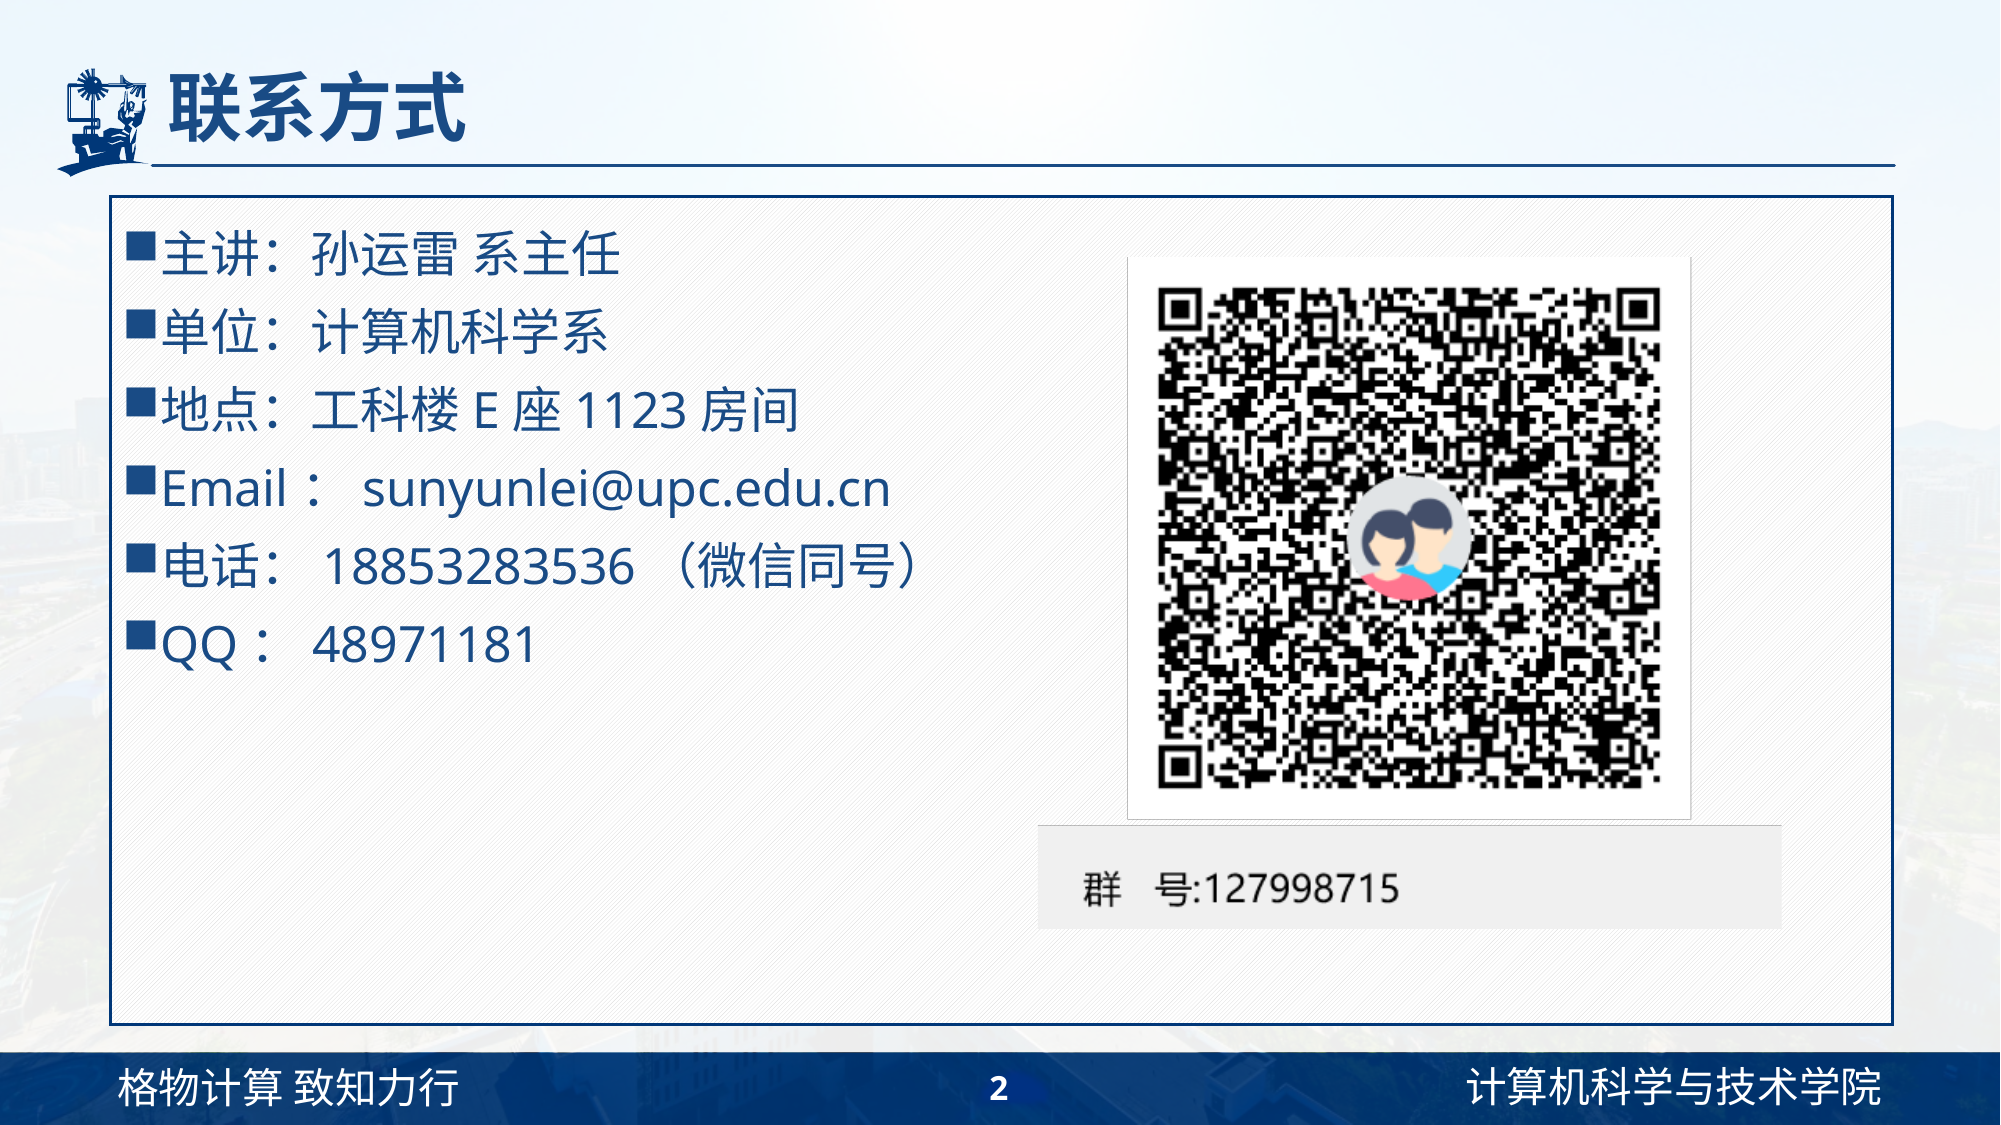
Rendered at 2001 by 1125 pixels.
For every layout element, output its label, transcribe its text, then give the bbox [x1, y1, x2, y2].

picture [1037, 257, 1782, 929]
slide_number 2 [947, 1059, 1050, 1120]
list 主讲：孙运雷 系主任 单位：计算机科学系 地点：工科楼E座1123房间 Email：sunyunlei@upc.edu.cn 电话：18853283536（微信同号） QQ：48971181 [109, 196, 1894, 1026]
title 联系方式 [152, 56, 1893, 166]
